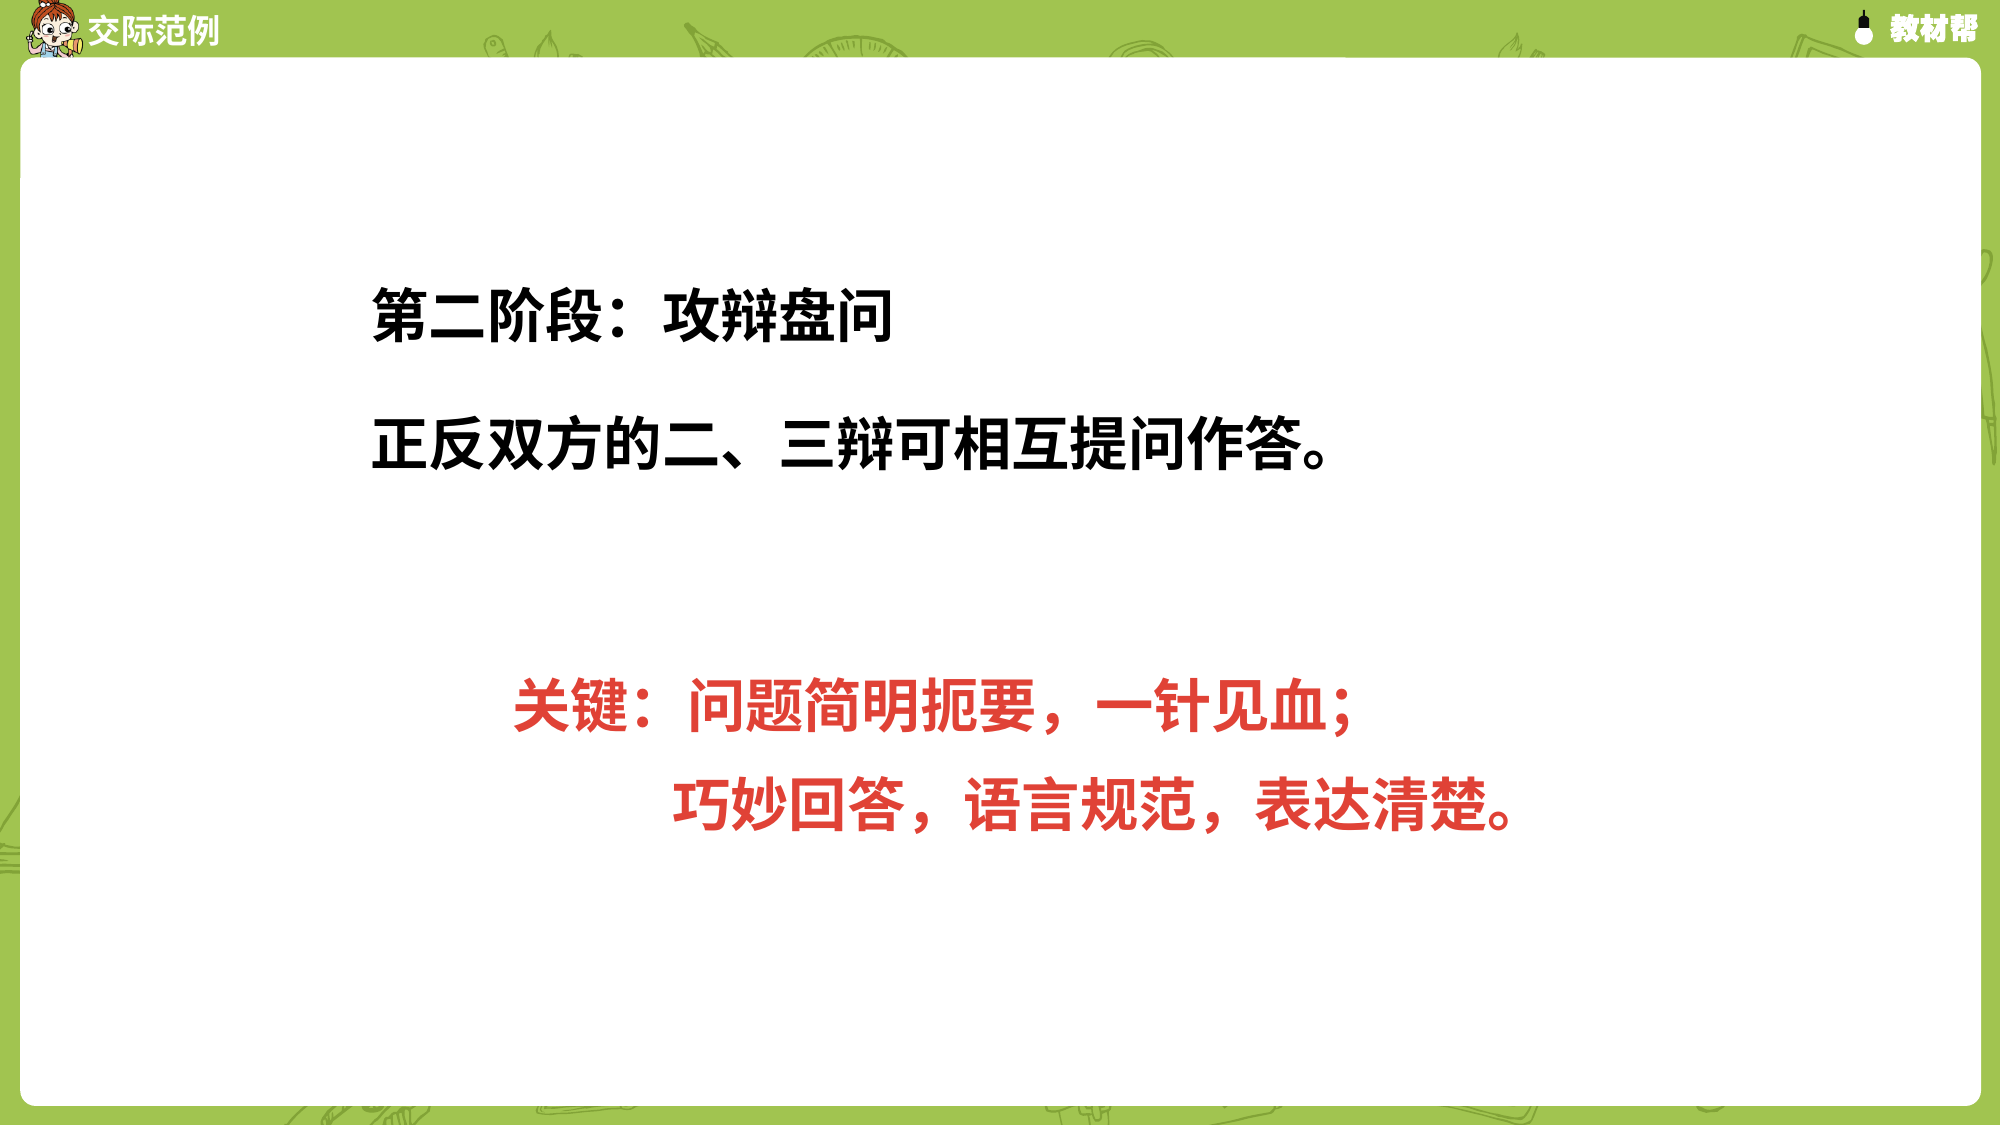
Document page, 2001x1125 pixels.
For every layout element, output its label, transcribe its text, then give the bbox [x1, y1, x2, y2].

picture [26, 0, 88, 60]
text_box 第二阶段：攻辩盘问 正反双方的二、三辩可相互提问作答。 [356, 271, 1644, 485]
text_box 关键：问题简明扼要，一针见血； 巧妙回答，语言规范，表达清楚。 [497, 661, 1750, 846]
